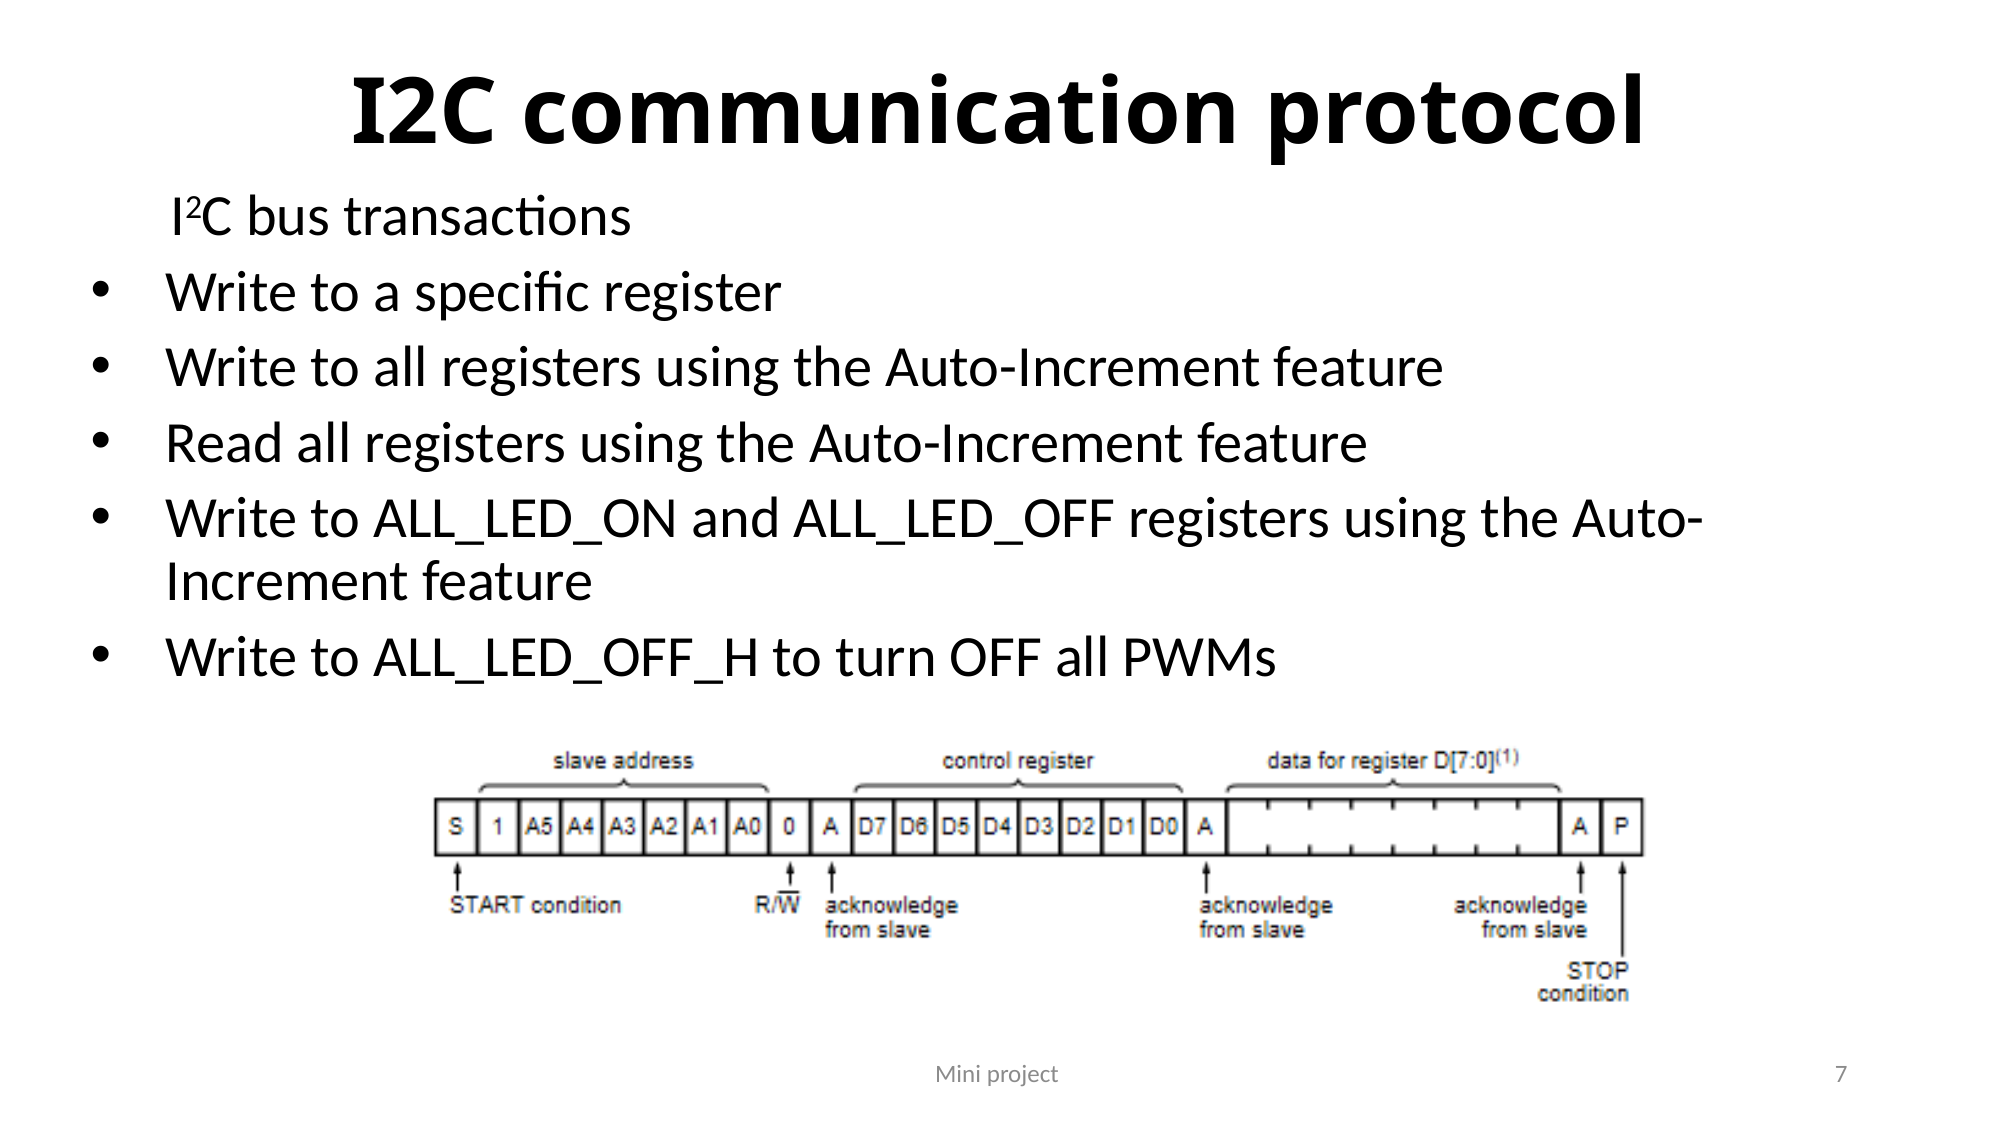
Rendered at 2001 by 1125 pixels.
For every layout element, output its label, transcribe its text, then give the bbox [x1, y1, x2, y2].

text_box I2C communication protocol [137, 39, 1863, 177]
slide_number 7 [1412, 1042, 1863, 1103]
footer Mini project [662, 1042, 1338, 1103]
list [364, 725, 1727, 1019]
text_box I2C bus transactions Write to a specific register Write to all registers using the Auto-Increment feature Read all registers using the Auto-Increment feature Write to ALL_LED_ON and ALL_LED_OFF registers using the Auto-Increment feature Write to ALL_LED_OFF_H to turn OFF all PWMs [75, 177, 1896, 696]
